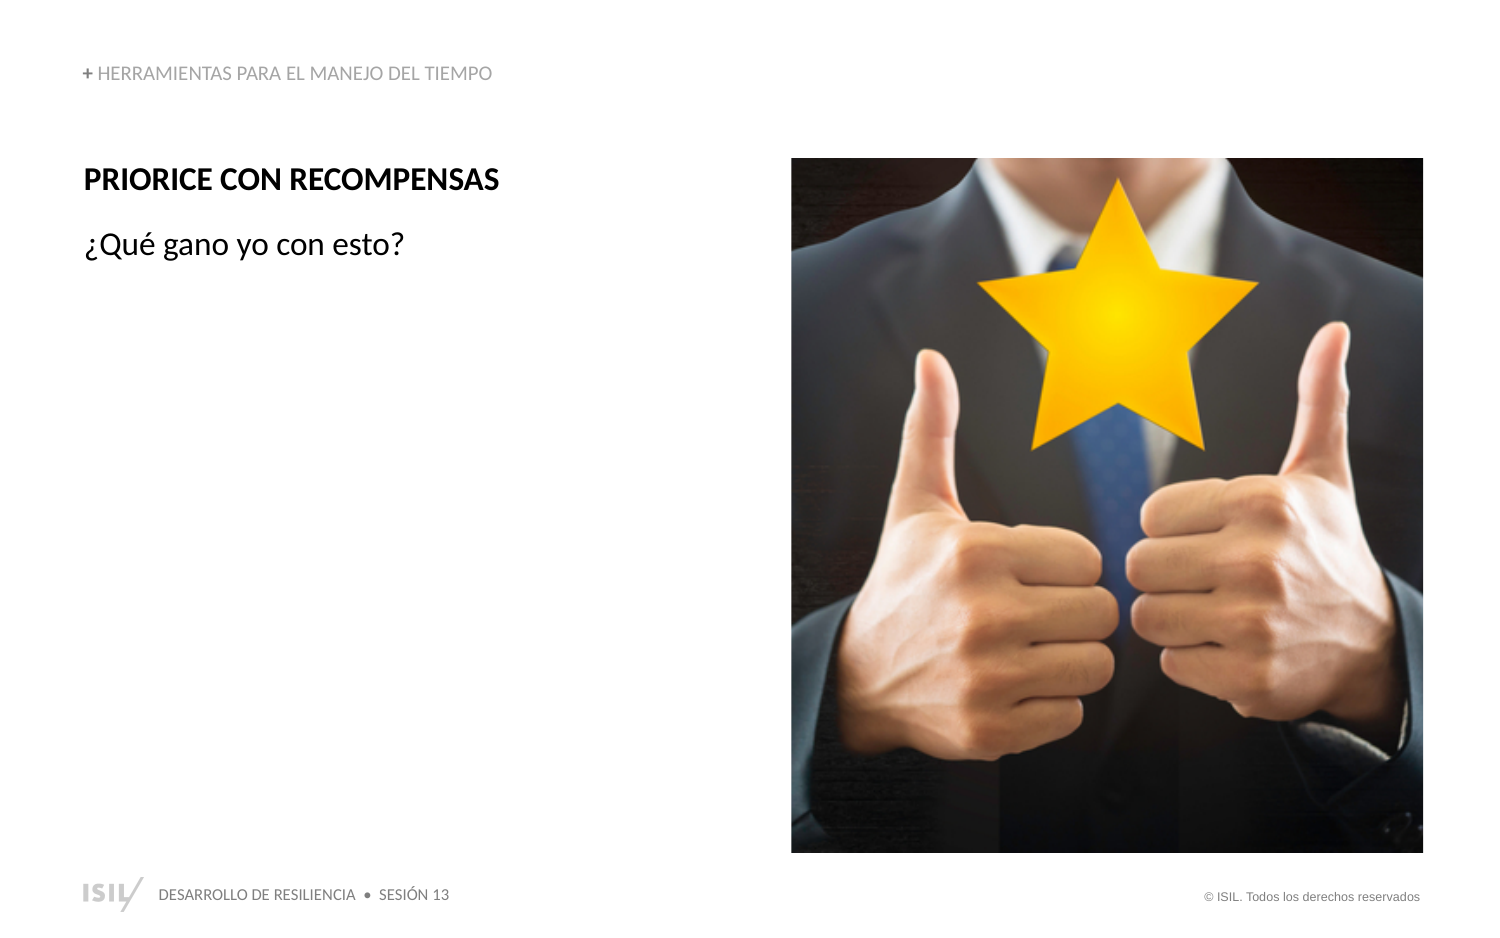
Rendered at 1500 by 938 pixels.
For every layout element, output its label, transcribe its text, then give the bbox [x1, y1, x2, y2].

text_box PRIORICE CON RECOMPENSAS ¿Qué gano yo con esto? [84, 157, 705, 263]
picture [791, 157, 1424, 853]
text_box + HERRAMIENTAS PARA EL MANEJO DEL TIEMPO [82, 61, 567, 85]
